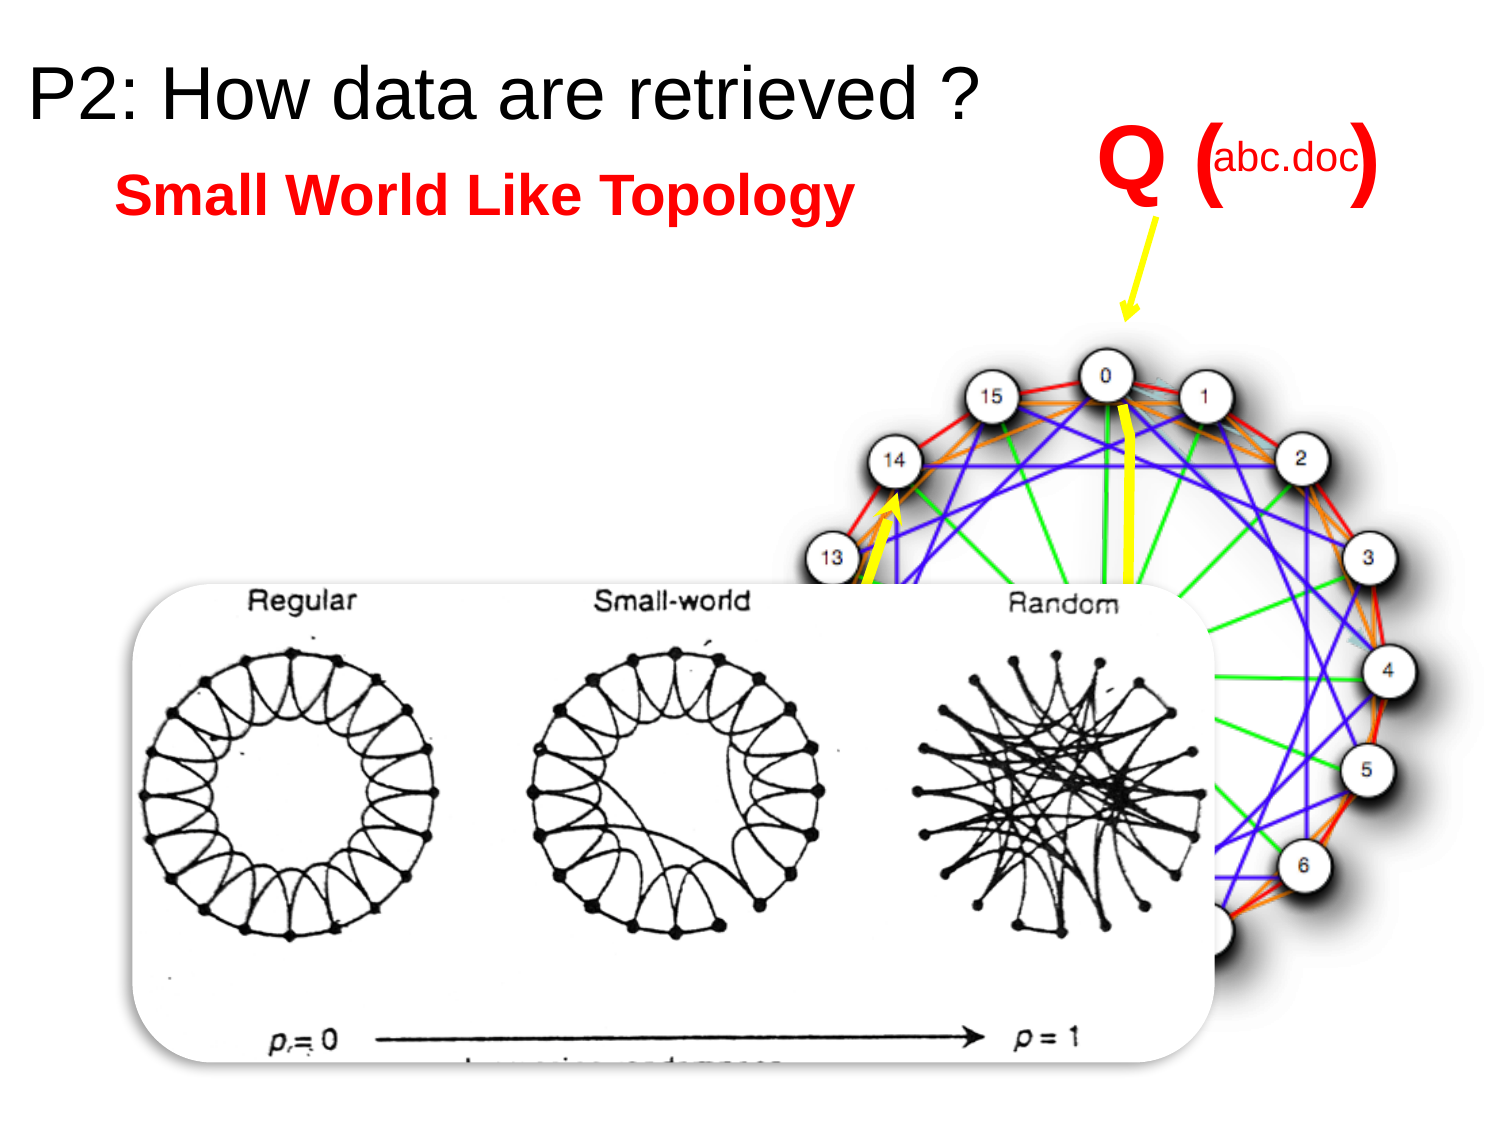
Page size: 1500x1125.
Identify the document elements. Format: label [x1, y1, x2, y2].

list [132, 583, 1215, 1063]
picture [731, 310, 1473, 1052]
text_box [12, 37, 1500, 323]
text_box [99, 149, 872, 235]
